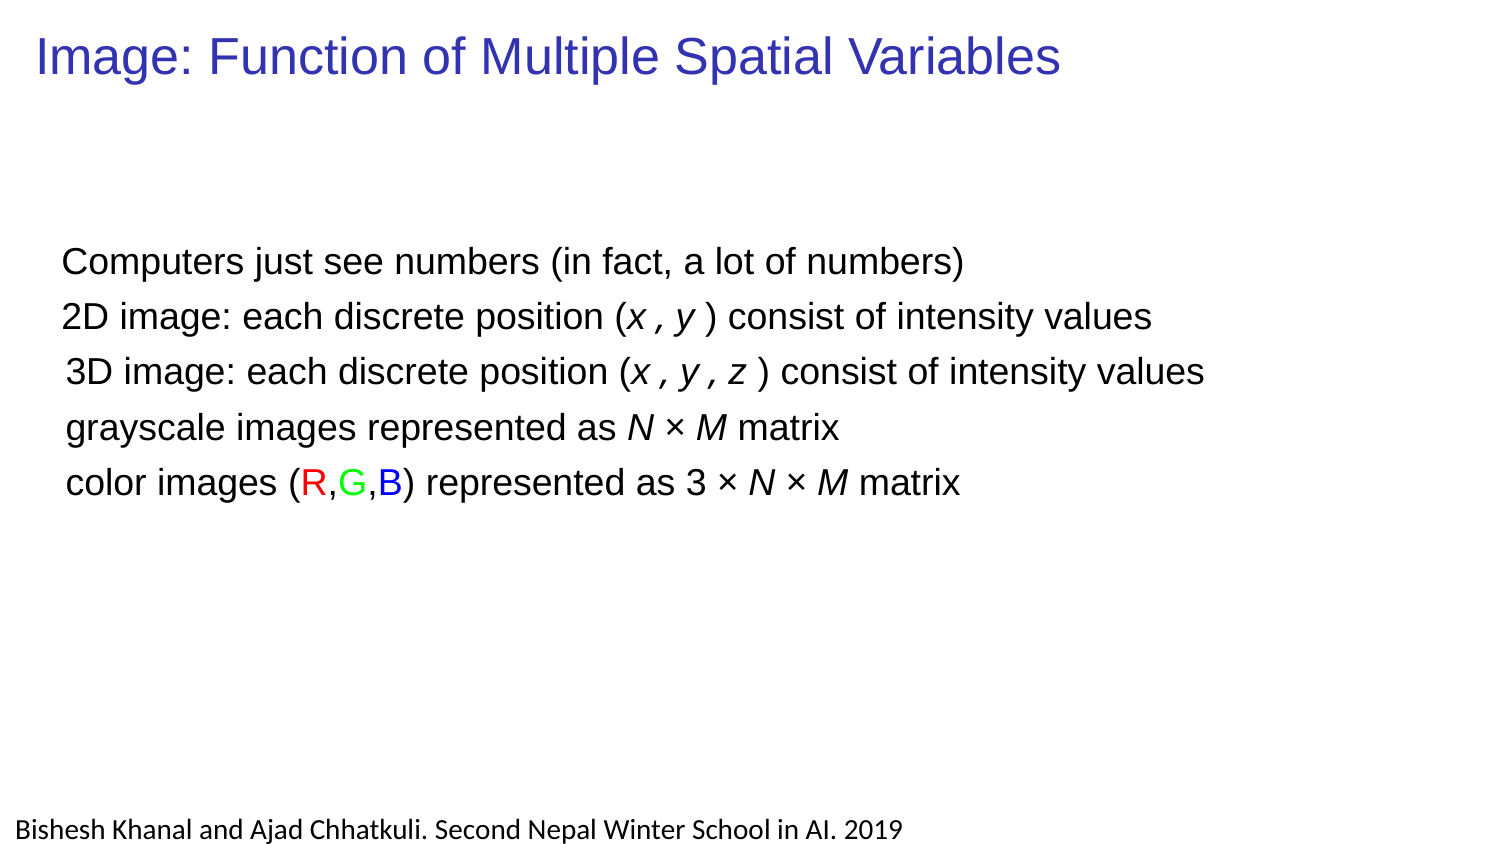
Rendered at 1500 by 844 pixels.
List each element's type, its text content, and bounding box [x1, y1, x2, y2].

text_box Computers just see numbers (in fact, a lot of numbers) 2D image: each discrete position (x , y ) consist of intensity values 3D image: each discrete position (x , y , z ) consist of intensity values grayscale images represented as N × M matrix color images (R,G,B) represented as 3 × N × M matrix [61, 221, 1285, 533]
text_box Bishesh Khanal and Ajad Chhatkuli. Second Nepal Winter School in AI. 2019 [0, 795, 1500, 844]
title Image: Function of Multiple Spatial Variables [31, 17, 1140, 78]
